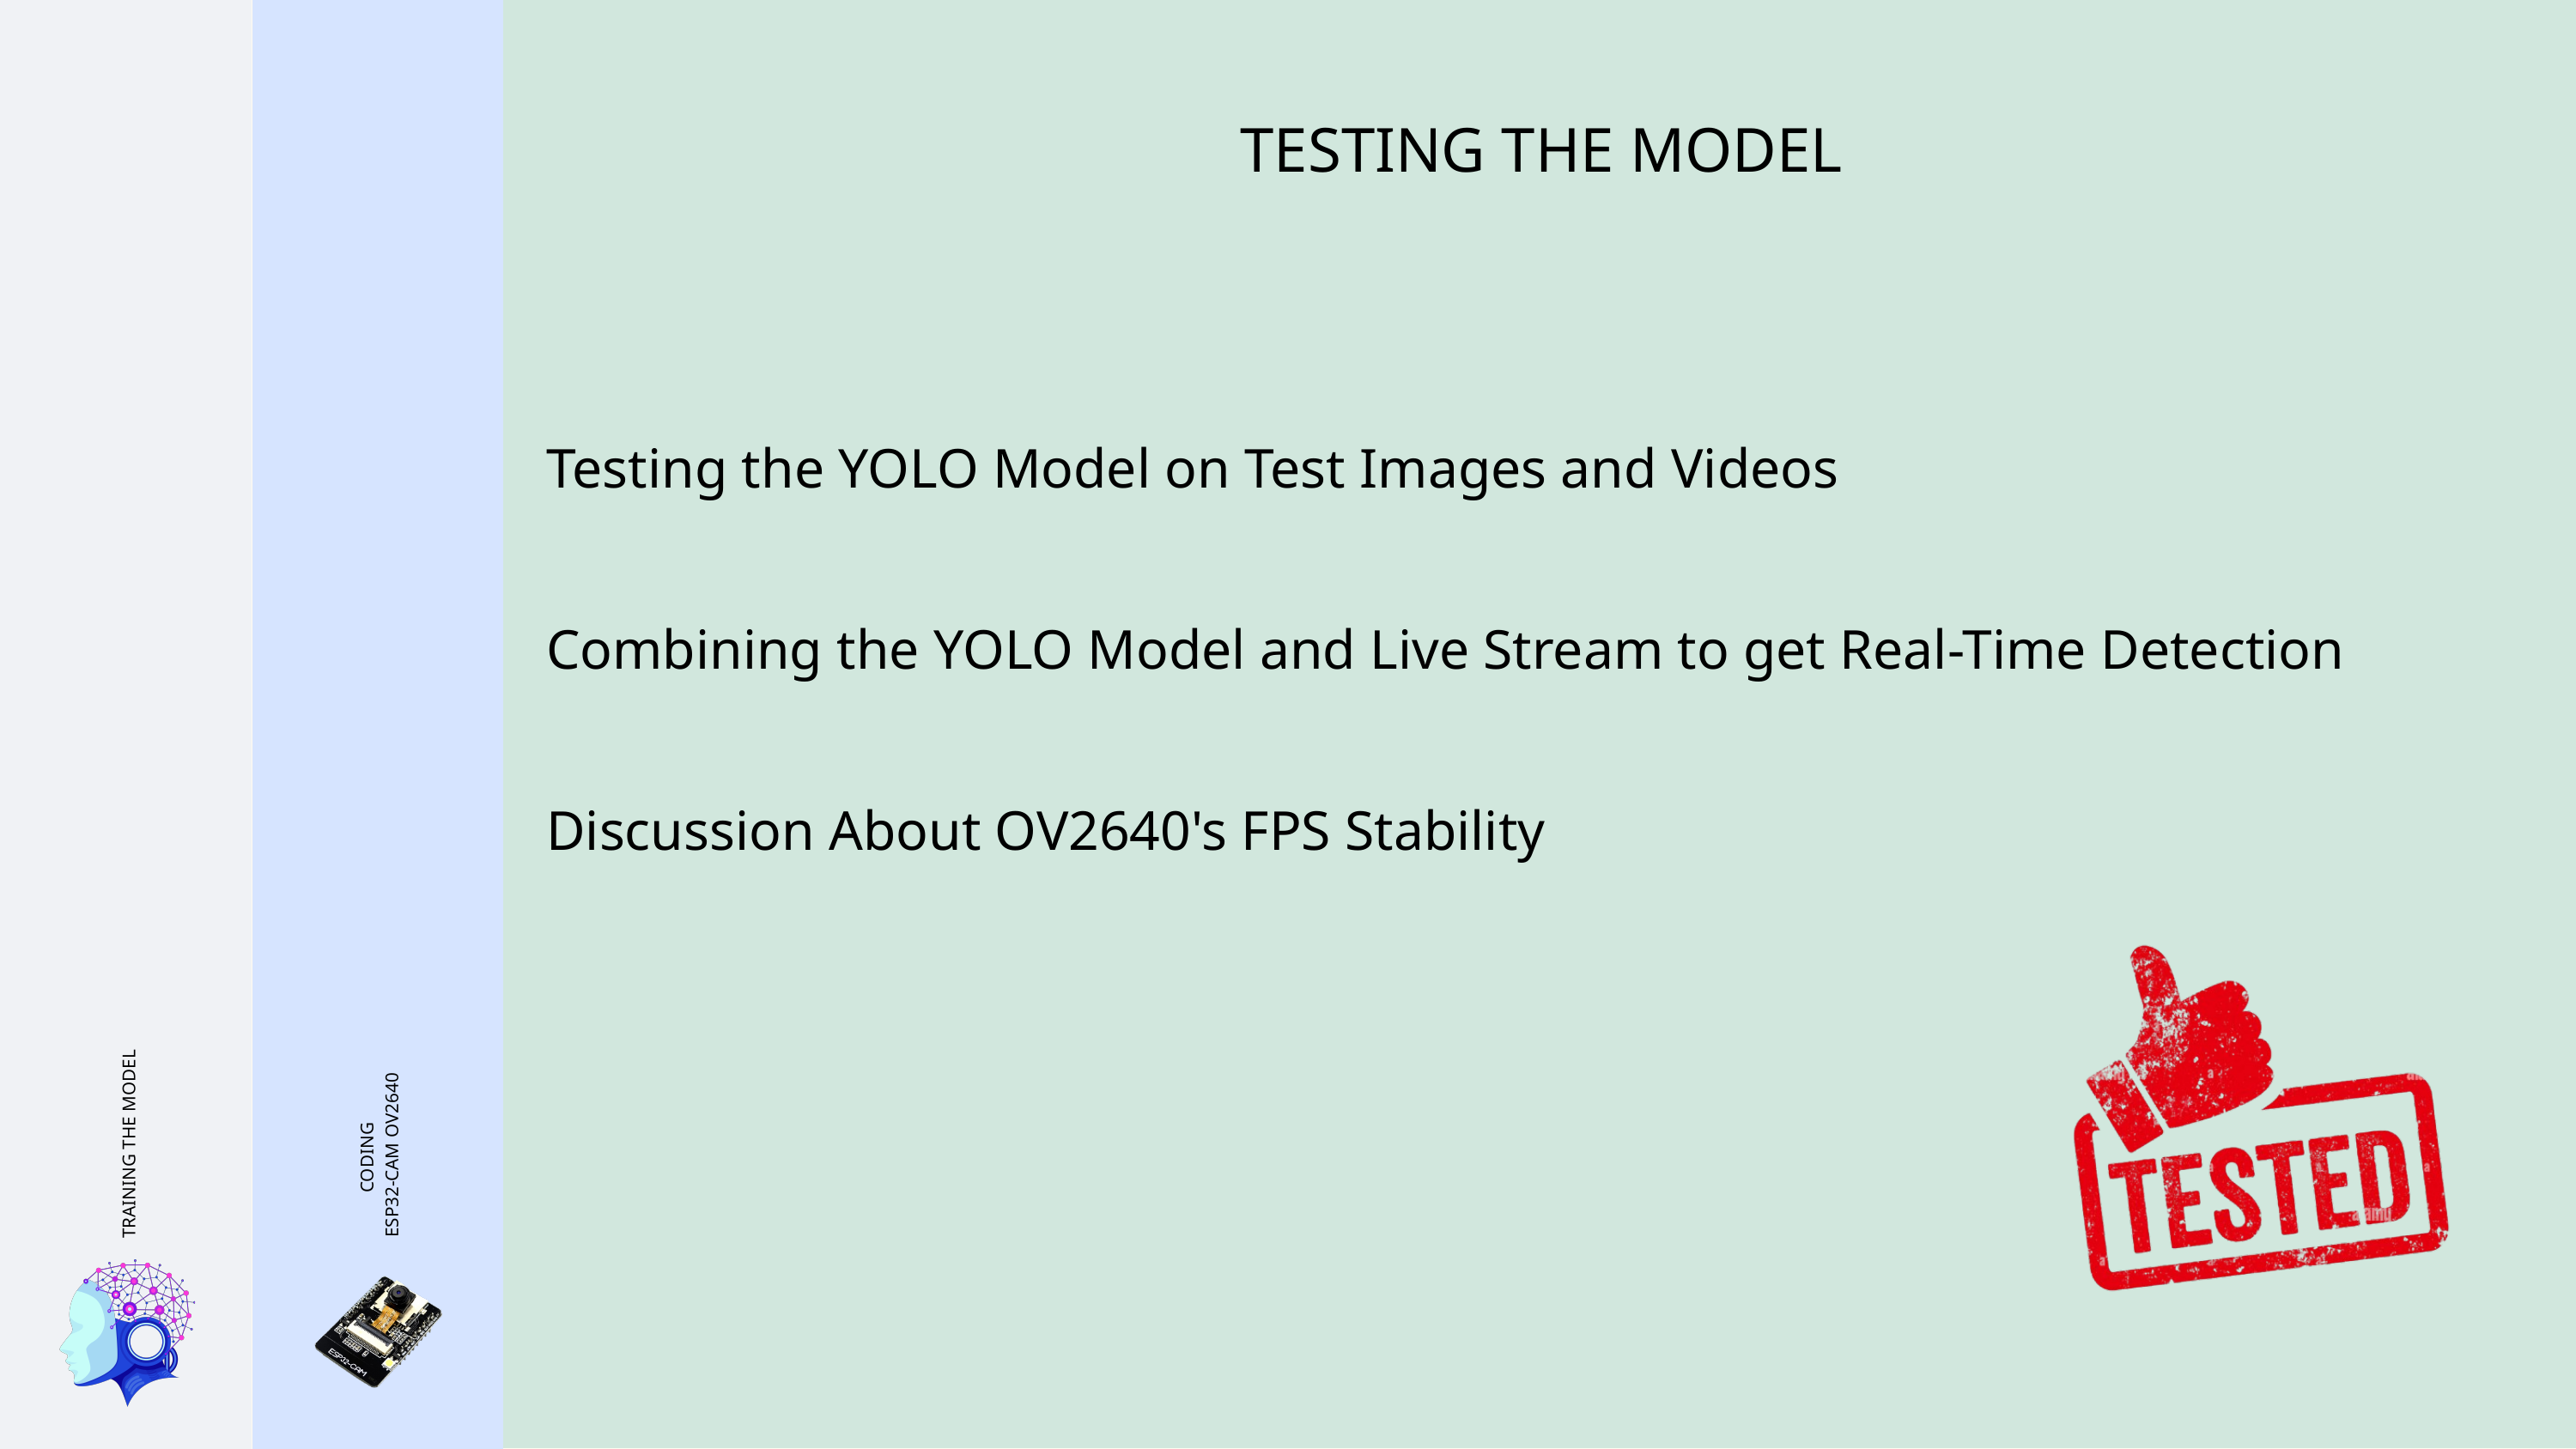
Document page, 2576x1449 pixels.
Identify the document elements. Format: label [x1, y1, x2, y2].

text_box [506, 0, 2576, 1449]
text_box [252, 0, 504, 1449]
text_box [0, 0, 251, 1449]
